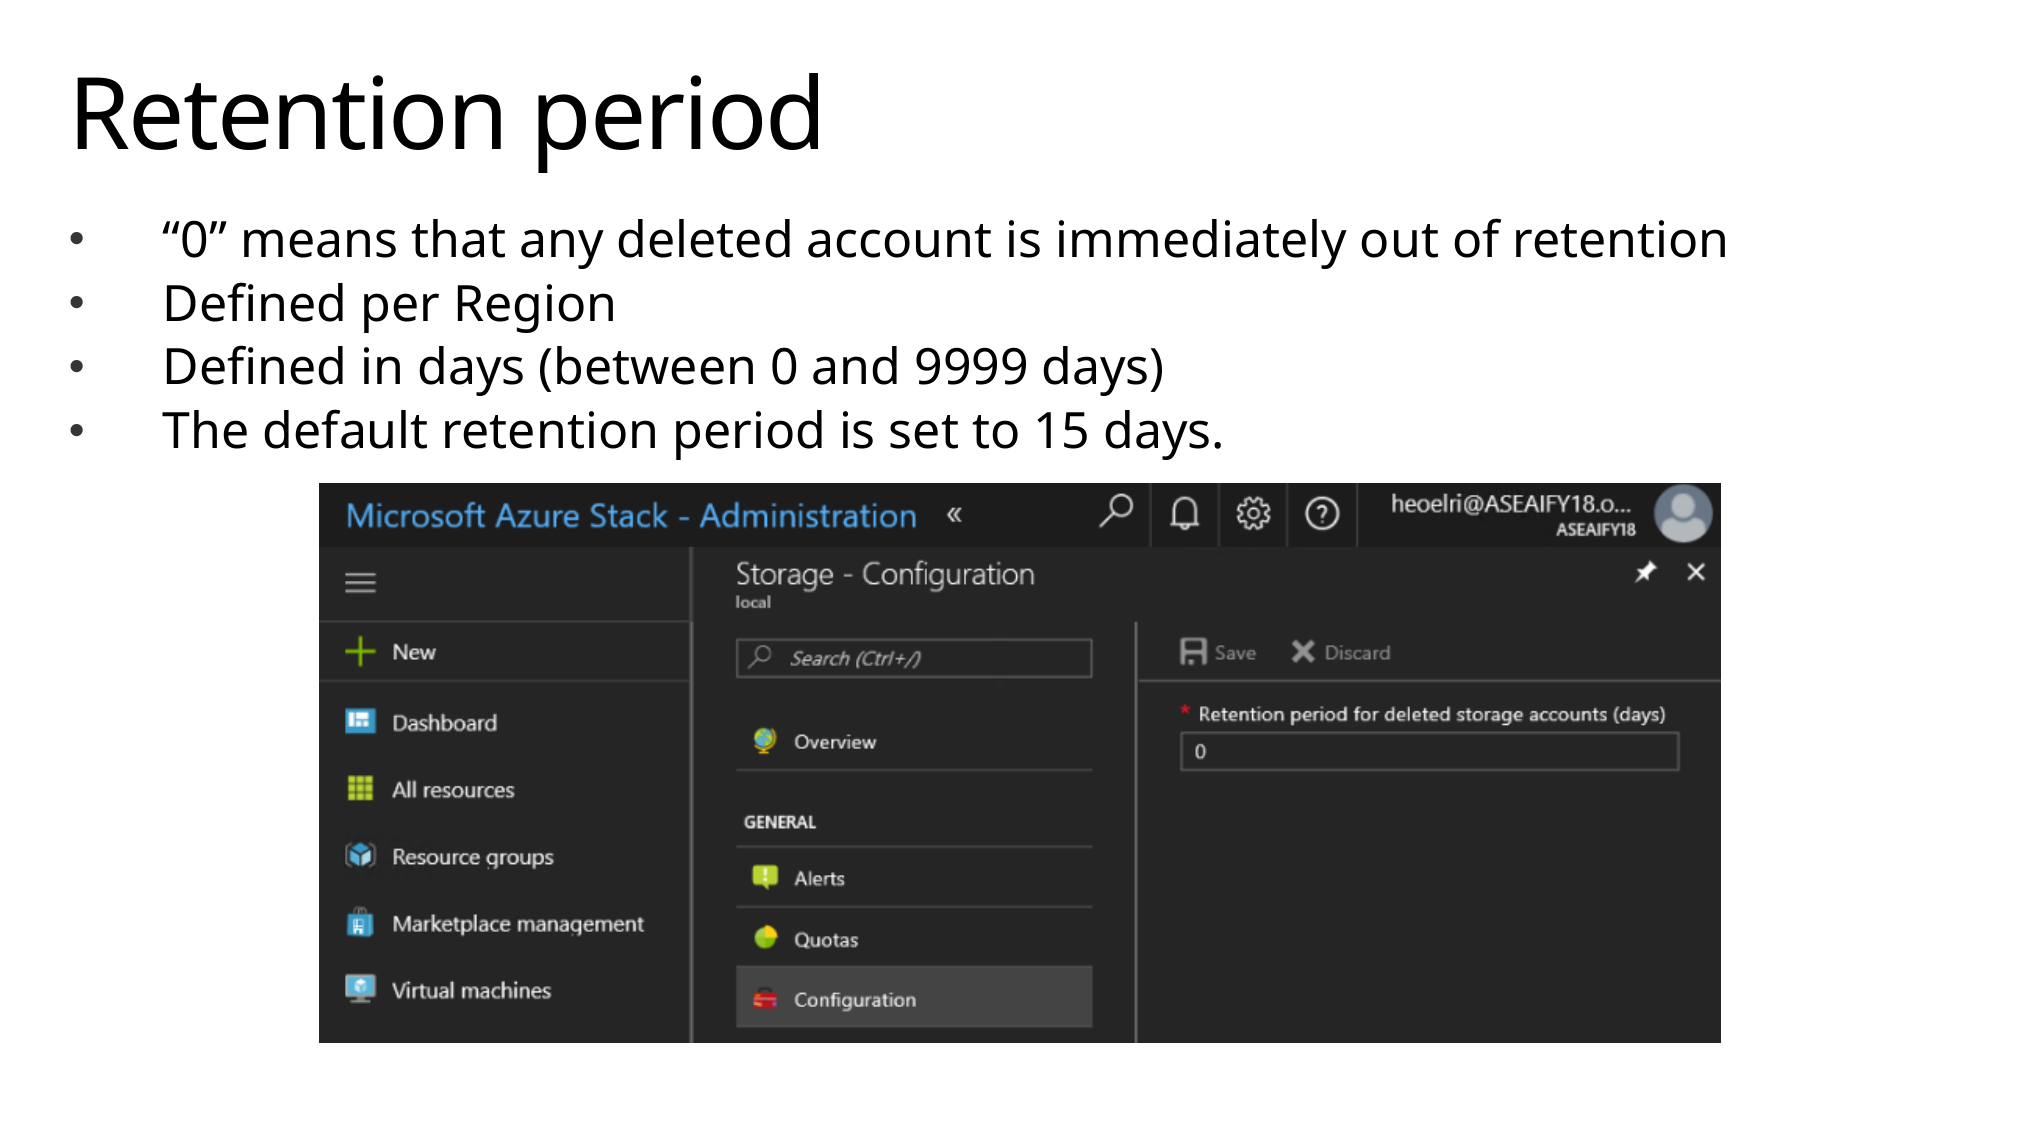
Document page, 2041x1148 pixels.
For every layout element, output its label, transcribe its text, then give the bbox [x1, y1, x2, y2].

list “0” means that any deleted account is immediately out of retention Defined per Region Defined in days (between 0 and 9999 days) The default retention period is set to 15 days. [45, 198, 1996, 484]
picture [318, 483, 1722, 1044]
title Retention period [45, 48, 1996, 198]
